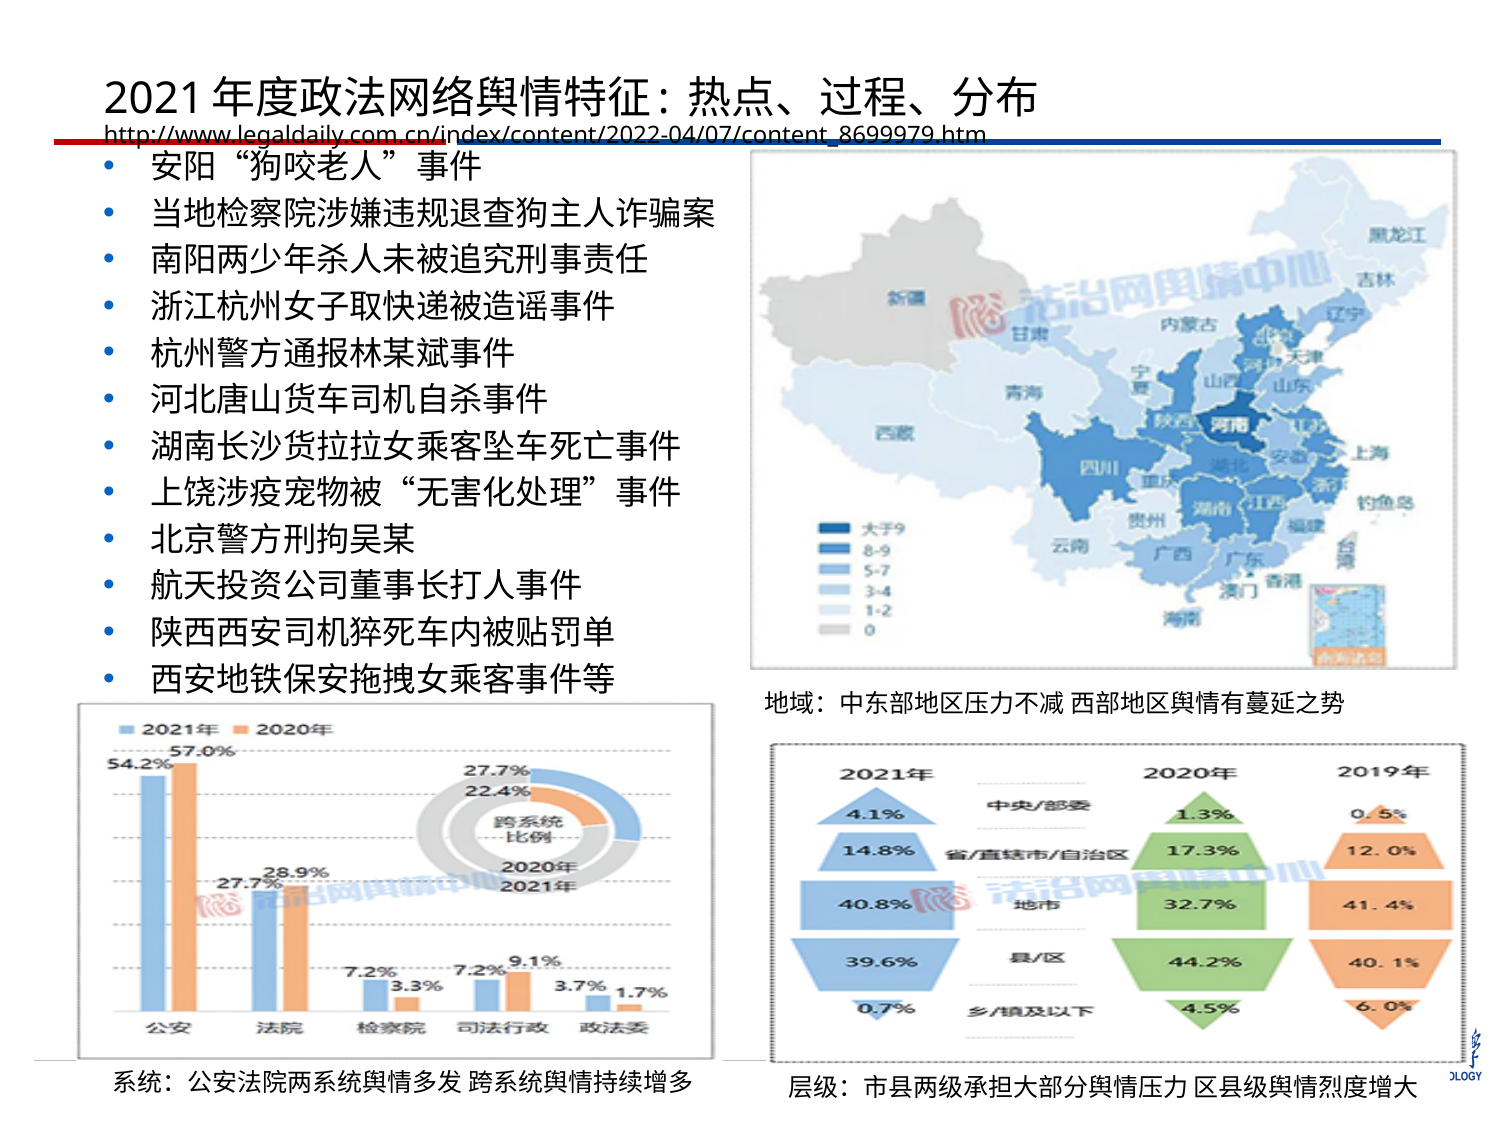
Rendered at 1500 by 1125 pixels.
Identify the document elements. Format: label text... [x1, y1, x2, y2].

picture [750, 148, 1461, 670]
picture [1472, 1023, 1482, 1094]
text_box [76, 697, 743, 1105]
text_box 安阳“狗咬老人”事件 当地检察院涉嫌违规退查狗主人诈骗案 南阳两少年杀人未被追究刑事责任 浙江杭州女子取快递被造谣事件 杭州警方通报林某斌事件 河北唐山货车司机自杀事件 湖南长沙货拉拉女乘客坠车死亡事件 上饶涉疫宠物被“无害化处理”事件 北京警方刑拘吴某 航天投资公司董事长打人事件 陕西西安司机猝死车内被贴罚单 西安地铁保安拖拽女乘客事件等 [88, 137, 955, 706]
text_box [766, 741, 1472, 1110]
title 2021年度政法网络舆情特征: 热点、过程、分布 http://www.legaldaily.com.cn/index/content/2022-04/07/content_8699979.htm [88, 66, 1449, 148]
text_box 地域：中东部地区压力不减 西部地区舆情有蔓延之势 [749, 680, 1399, 726]
